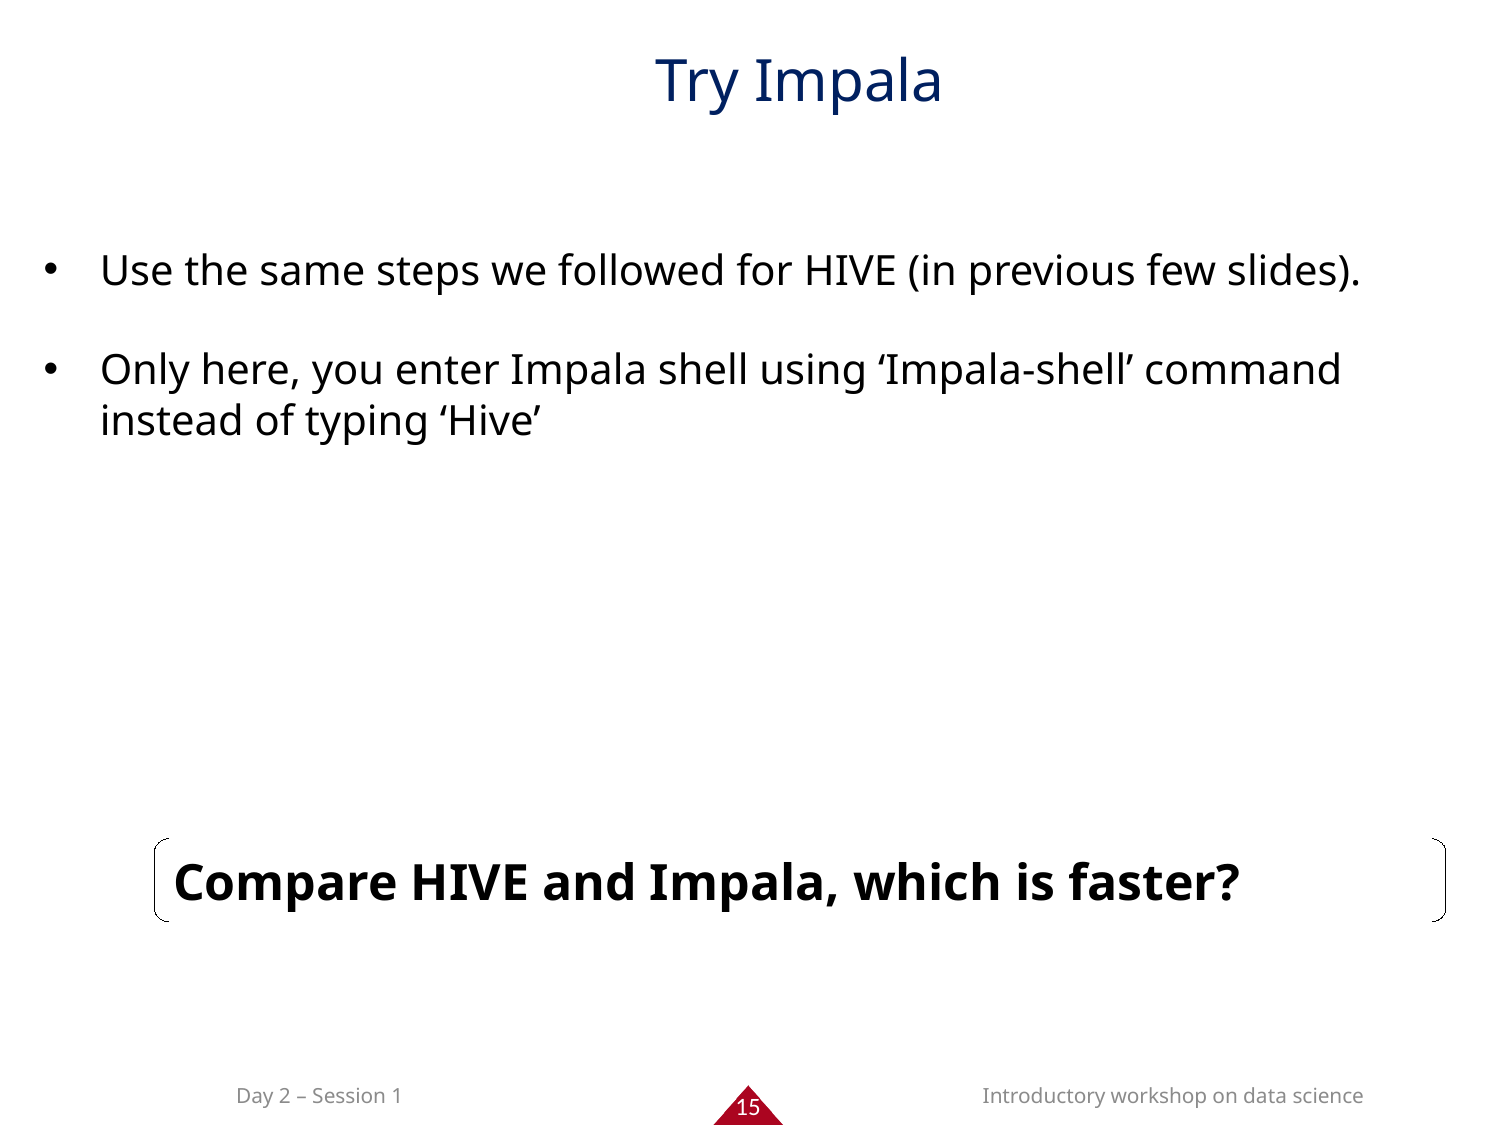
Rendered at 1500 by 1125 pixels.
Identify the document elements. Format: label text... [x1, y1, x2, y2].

text_box Use the same steps we followed for HIVE (in previous few slides). Only here, you enter Impala shell using ‘Impala-shell’ command instead of typing ‘Hive’ [28, 235, 1468, 501]
slide_number 15 [715, 1075, 781, 1125]
text_box Compare HIVE and Impala, which is faster? [154, 838, 1446, 922]
text_box Try Impala [214, 36, 1386, 121]
